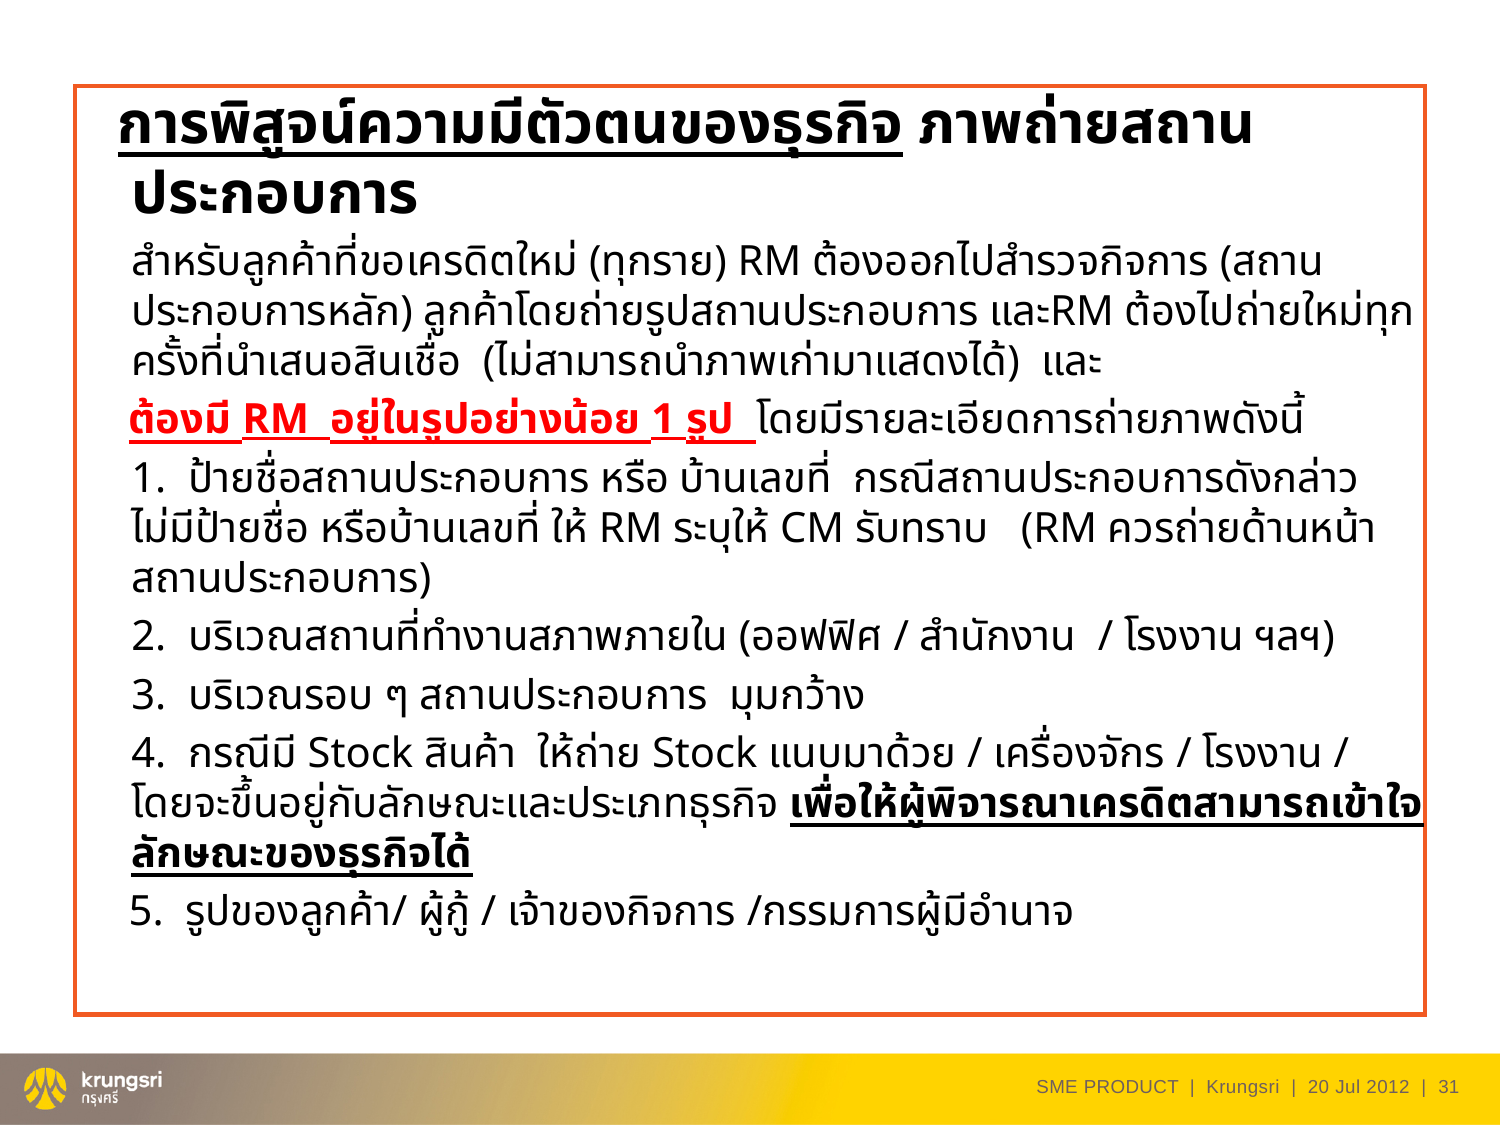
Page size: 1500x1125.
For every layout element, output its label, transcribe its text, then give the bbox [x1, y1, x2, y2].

slide_number 31 [1438, 1064, 1493, 1109]
list การพิสูจน์ความมีตัวตนของธุรกิจ ภาพถ่ายสถานประกอบการ สำหรับลูกค้าที่ขอเครดิตใหม่ (ทุกราย) RM ต้องออกไปสำรวจกิจการ (สถานประกอบการหลัก) ลูกค้าโดยถ่ายรูปสถานประกอบการ และRM ต้องไปถ่ายใหม่ทุกครั้งที่นำเสนอสินเชื่อ (ไม่สามารถนำภาพเก่ามาแสดงได้) และ ต้องมี RM อยู่ในรูปอย่างน้อย 1 รูป โดยมีรายละเอียดการถ่ายภาพดังนี้ 1. ป้ายชื่อสถานประกอบการ หรือ บ้านเลขที่ กรณีสถานประกอบการดังกล่าว ไม่มีป้ายชื่อ หรือบ้านเลขที่ ให้ RM ระบุให้ CM รับทราบ (RM ควรถ่ายด้านหน้าสถานประกอบการ) 2. บริเวณสถานที่ทำงานสภาพภายใน (ออฟฟิศ / สำนักงาน / โรงงาน ฯลฯ) 3. บริเวณรอบ ๆ สถานประกอบการ มุมกว้าง 4. กรณีมี Stock สินค้า ให้ถ่าย Stock แนบมาด้วย / เครื่องจักร / โรงงาน / โดยจะขึ้นอยู่กับลักษณะและประเภทธุรกิจ เพื่อให้ผู้พิจารณาเครดิตสามารถเข้าใจลักษณะของธุรกิจได้ 5. รูปของลูกค้า/ ผู้กู้ / เจ้าของกิจการ /กรรมการผู้มีอำนาจ [73, 84, 1427, 1017]
footer SME PRODUCT | Krungsri | 20 Jul 2012 | [676, 1064, 1427, 1109]
picture [0, 1053, 1500, 1125]
